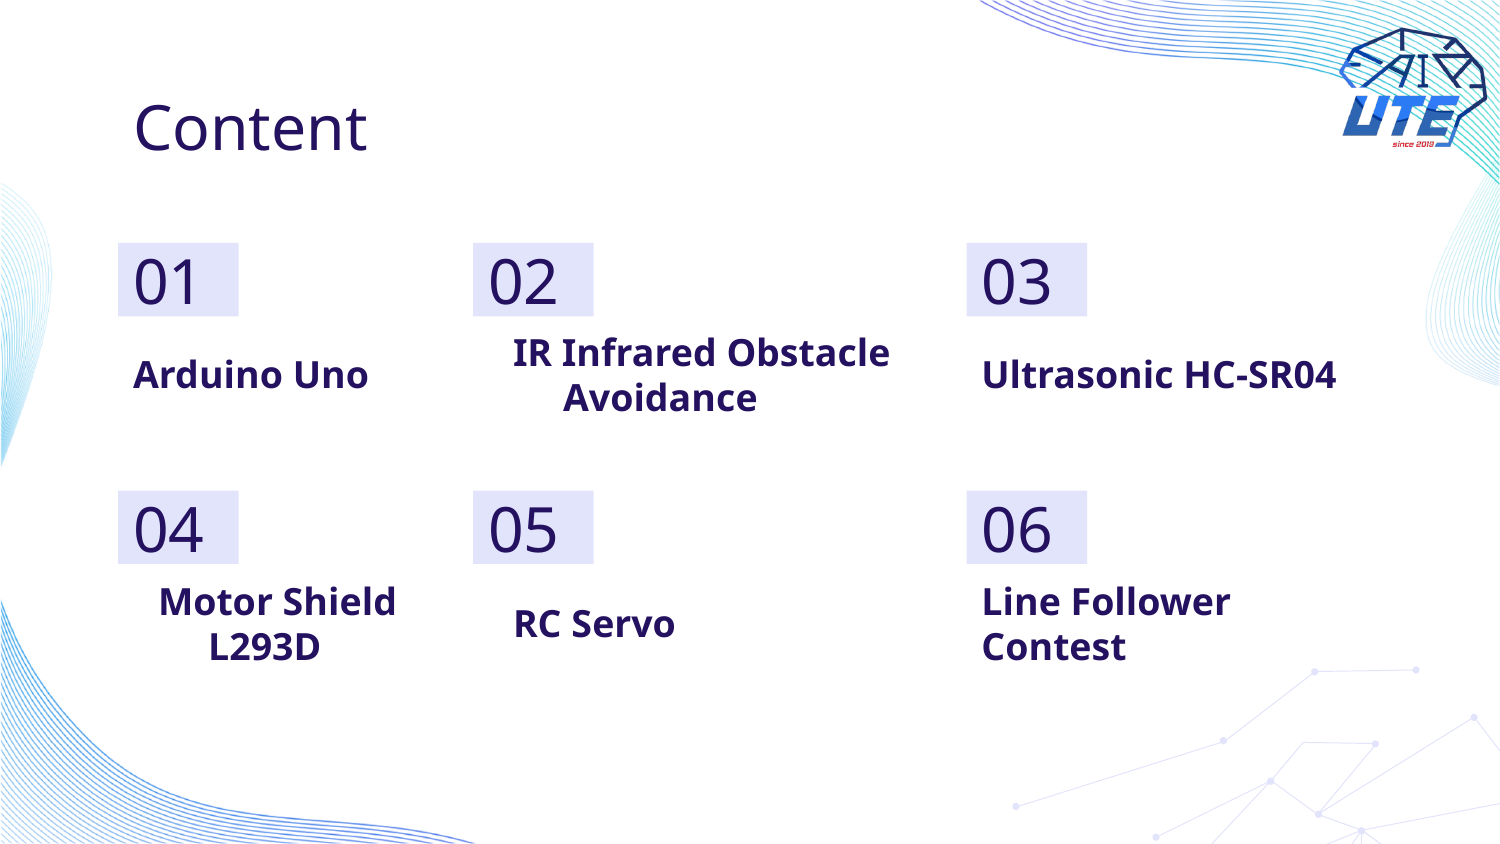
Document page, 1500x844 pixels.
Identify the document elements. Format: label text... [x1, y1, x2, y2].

subtitle Motor Shield L293D [118, 581, 473, 664]
picture [1, 152, 507, 843]
picture [969, 0, 1500, 391]
title 04 [118, 490, 239, 564]
title 05 [473, 490, 594, 564]
title 02 [473, 242, 594, 317]
subtitle Ultrasonic HC-SR04 [966, 332, 1382, 415]
title 01 [118, 242, 239, 317]
title 03 [966, 242, 1088, 317]
title Content [118, 72, 1321, 167]
subtitle Line Follower Contest [966, 581, 1382, 664]
subtitle RC Servo [473, 581, 889, 664]
title 06 [966, 490, 1088, 564]
subtitle IR Infrared Obstacle Avoidance [473, 332, 913, 415]
subtitle Arduino Uno [118, 332, 473, 415]
